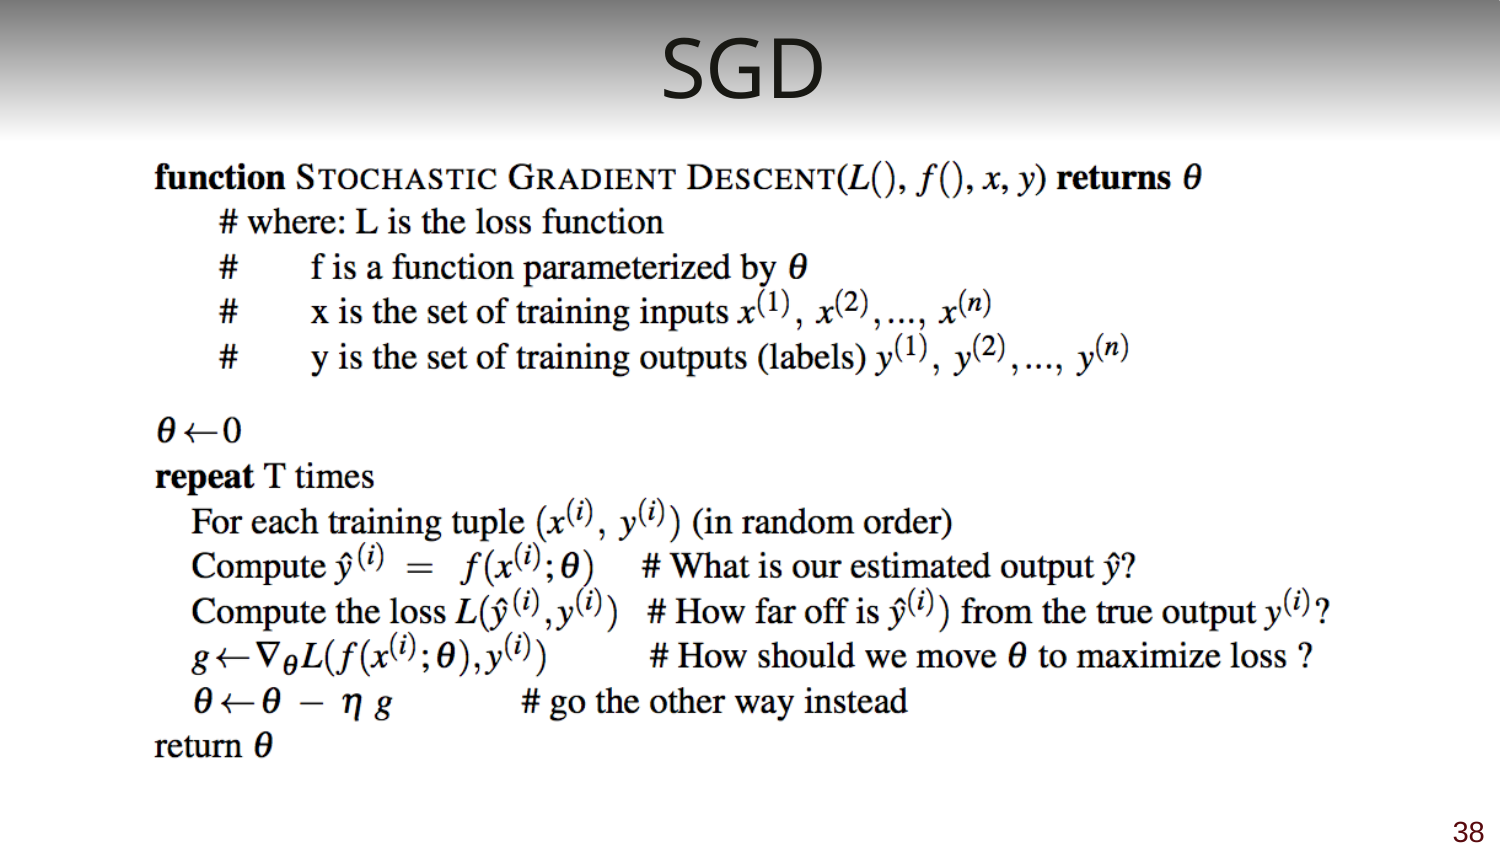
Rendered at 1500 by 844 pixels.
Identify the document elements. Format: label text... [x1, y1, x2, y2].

picture [118, 144, 1369, 793]
title SGD [12, 0, 1475, 132]
slide_number 38 [1424, 806, 1500, 844]
